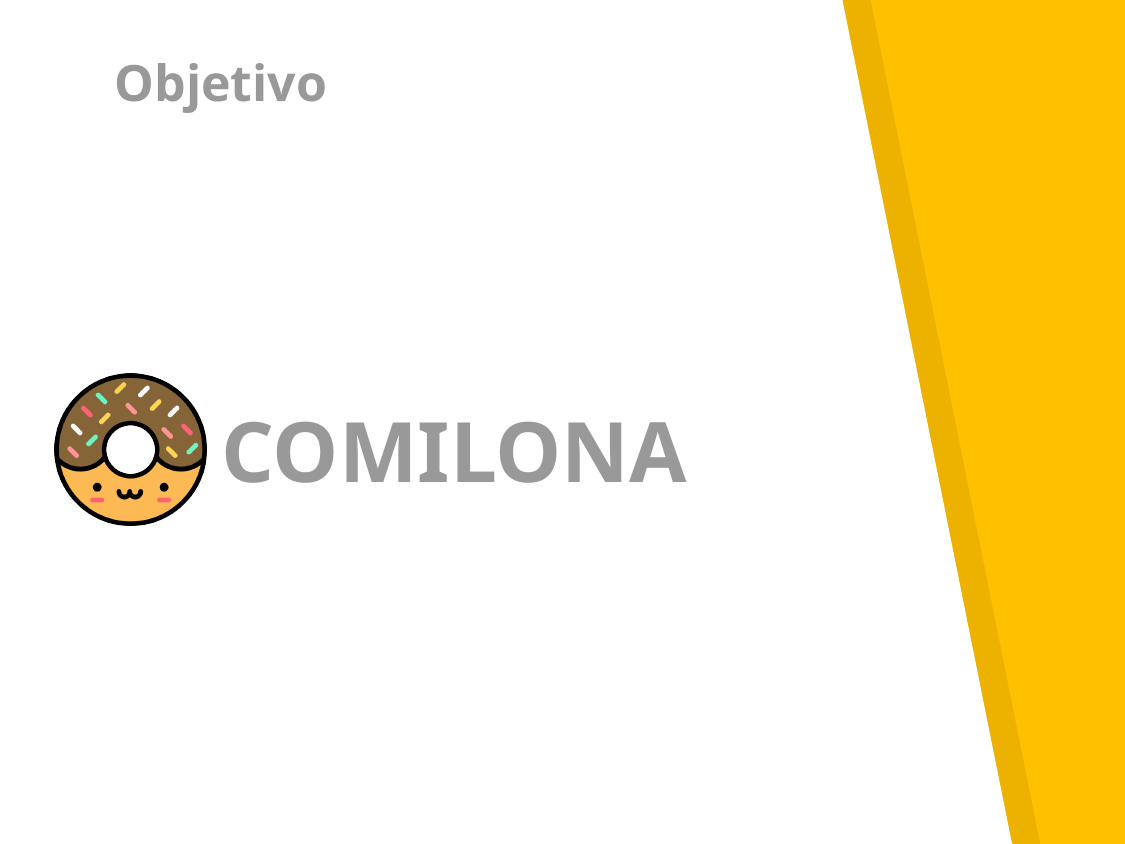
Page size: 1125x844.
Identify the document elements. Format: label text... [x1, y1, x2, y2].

picture [54, 373, 208, 526]
title Objetivo [103, 33, 695, 123]
text_box COMILONA [212, 391, 769, 507]
